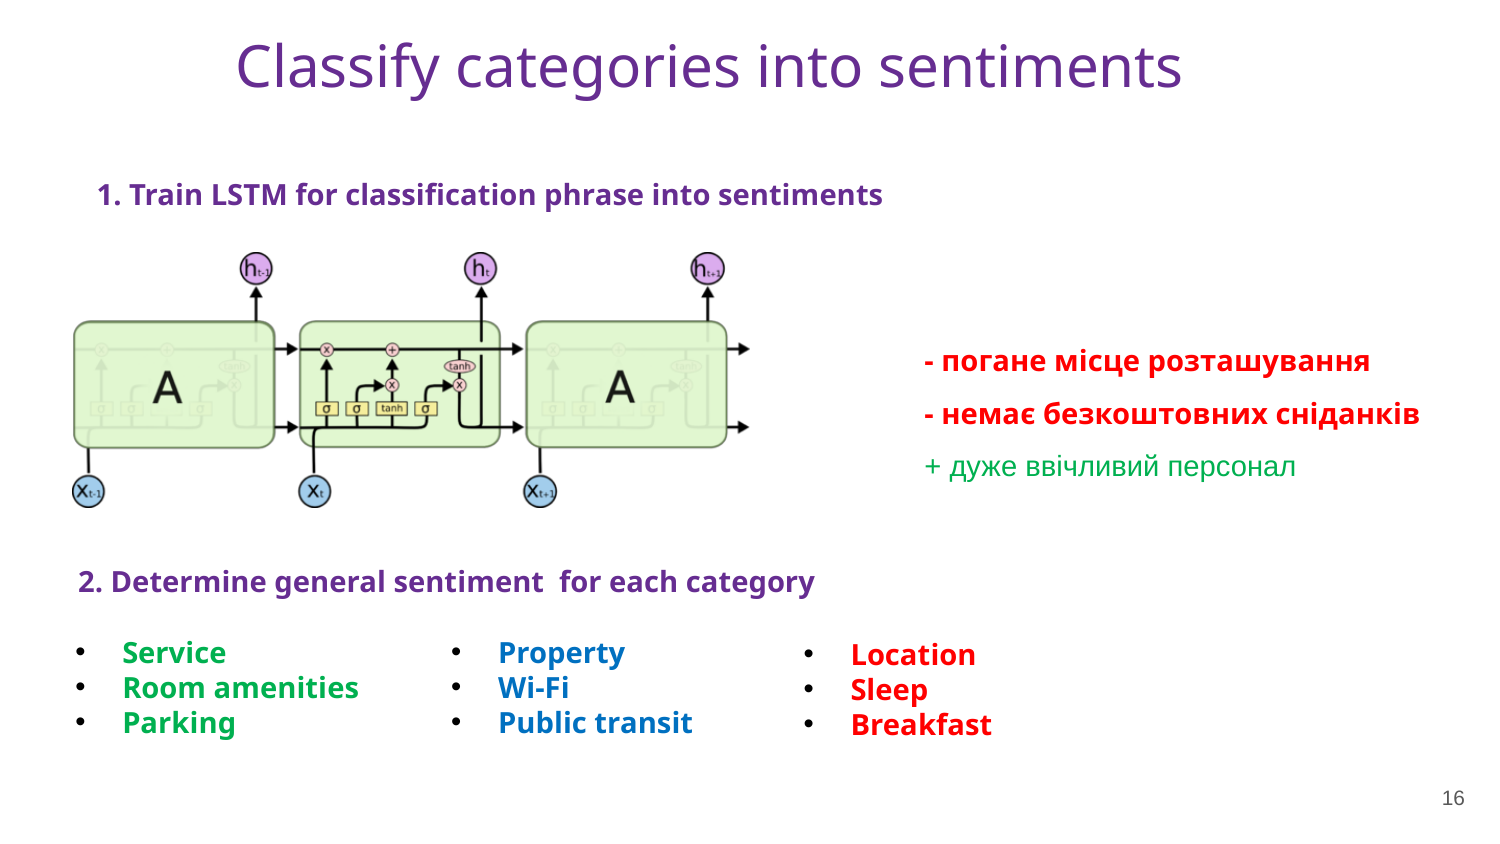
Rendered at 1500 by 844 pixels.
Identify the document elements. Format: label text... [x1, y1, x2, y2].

text_box Service Room amenities Parking [60, 626, 382, 747]
picture [72, 252, 751, 508]
text_box 2. Determine general sentiment for each category [63, 556, 831, 607]
text_box Property Wi-Fi Public transit [436, 626, 709, 747]
text_box - погане місце розташування - немає безкоштовних сніданків + дуже ввічливий персонал [909, 317, 1437, 490]
text_box 1. Train LSTM for classification phrase into sentiments [81, 169, 899, 219]
text_box Classify categories into sentiments [44, 14, 1390, 136]
slide_number 16 [1389, 764, 1480, 830]
text_box Location Sleep Breakfast [789, 628, 1008, 749]
